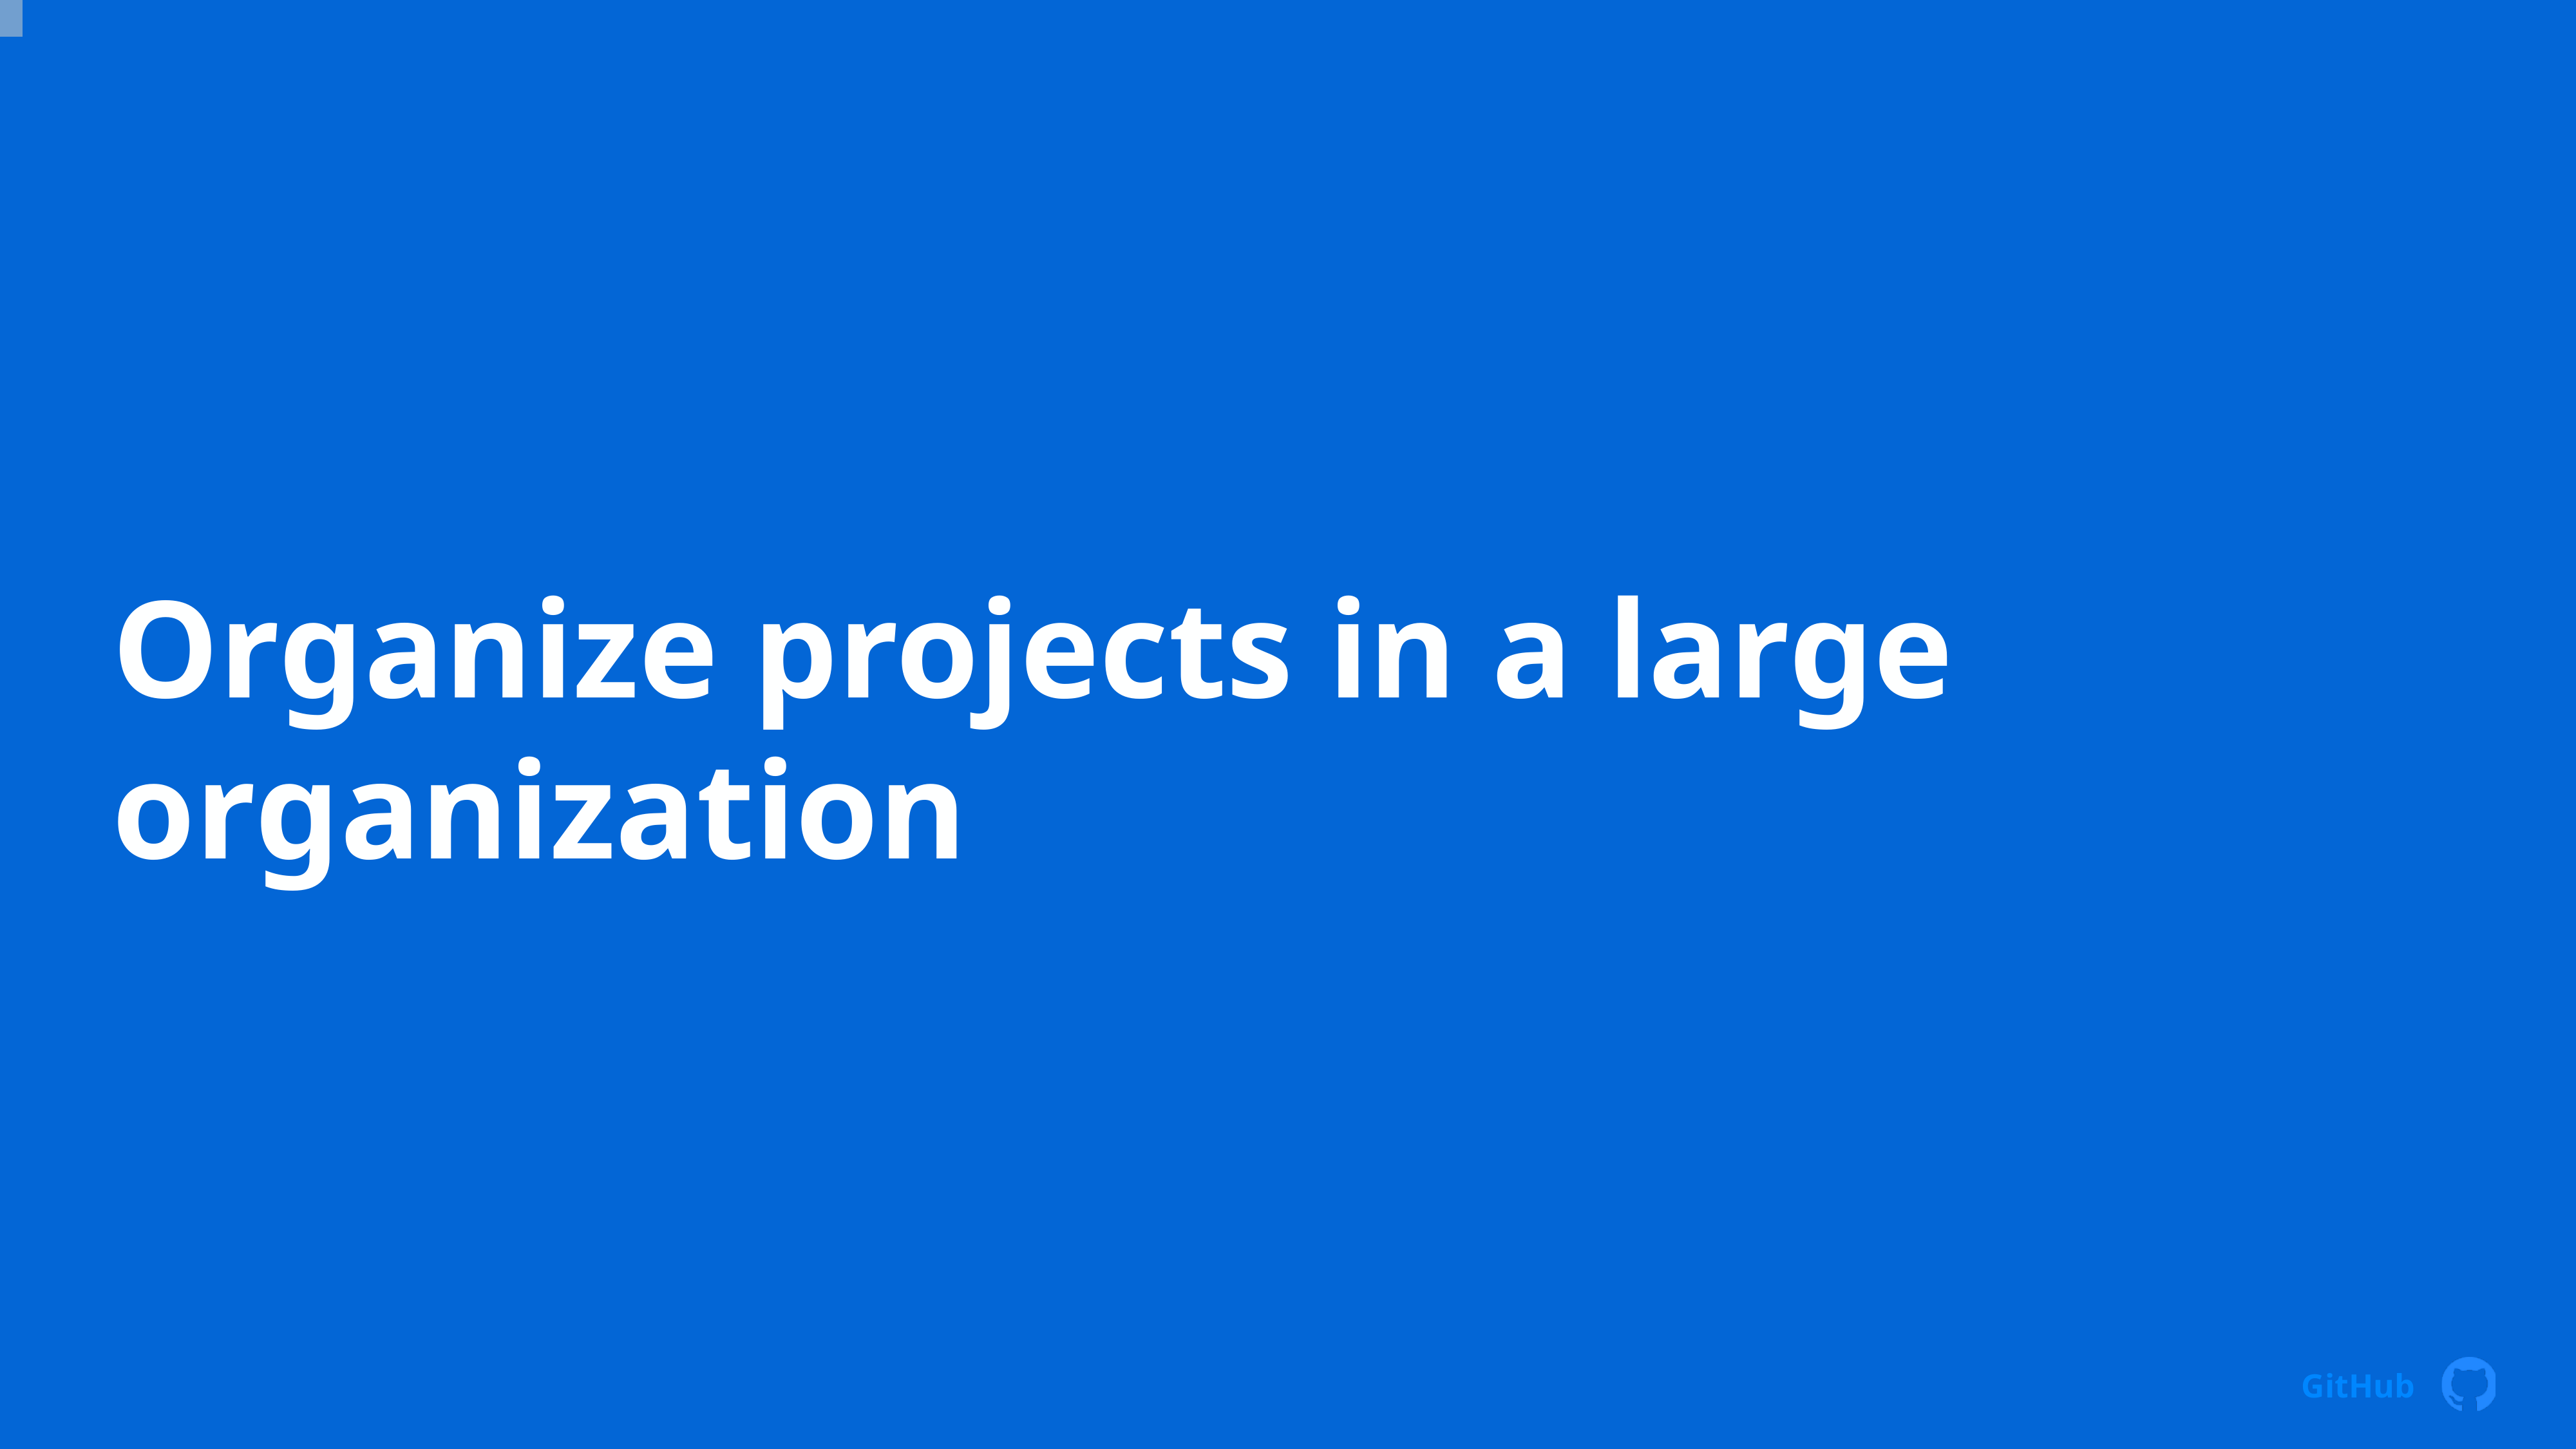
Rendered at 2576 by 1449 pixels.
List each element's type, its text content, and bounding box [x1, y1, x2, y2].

footer GitHub [2273, 1361, 2425, 1414]
title Organize projects in a large organization [107, 107, 2469, 1342]
